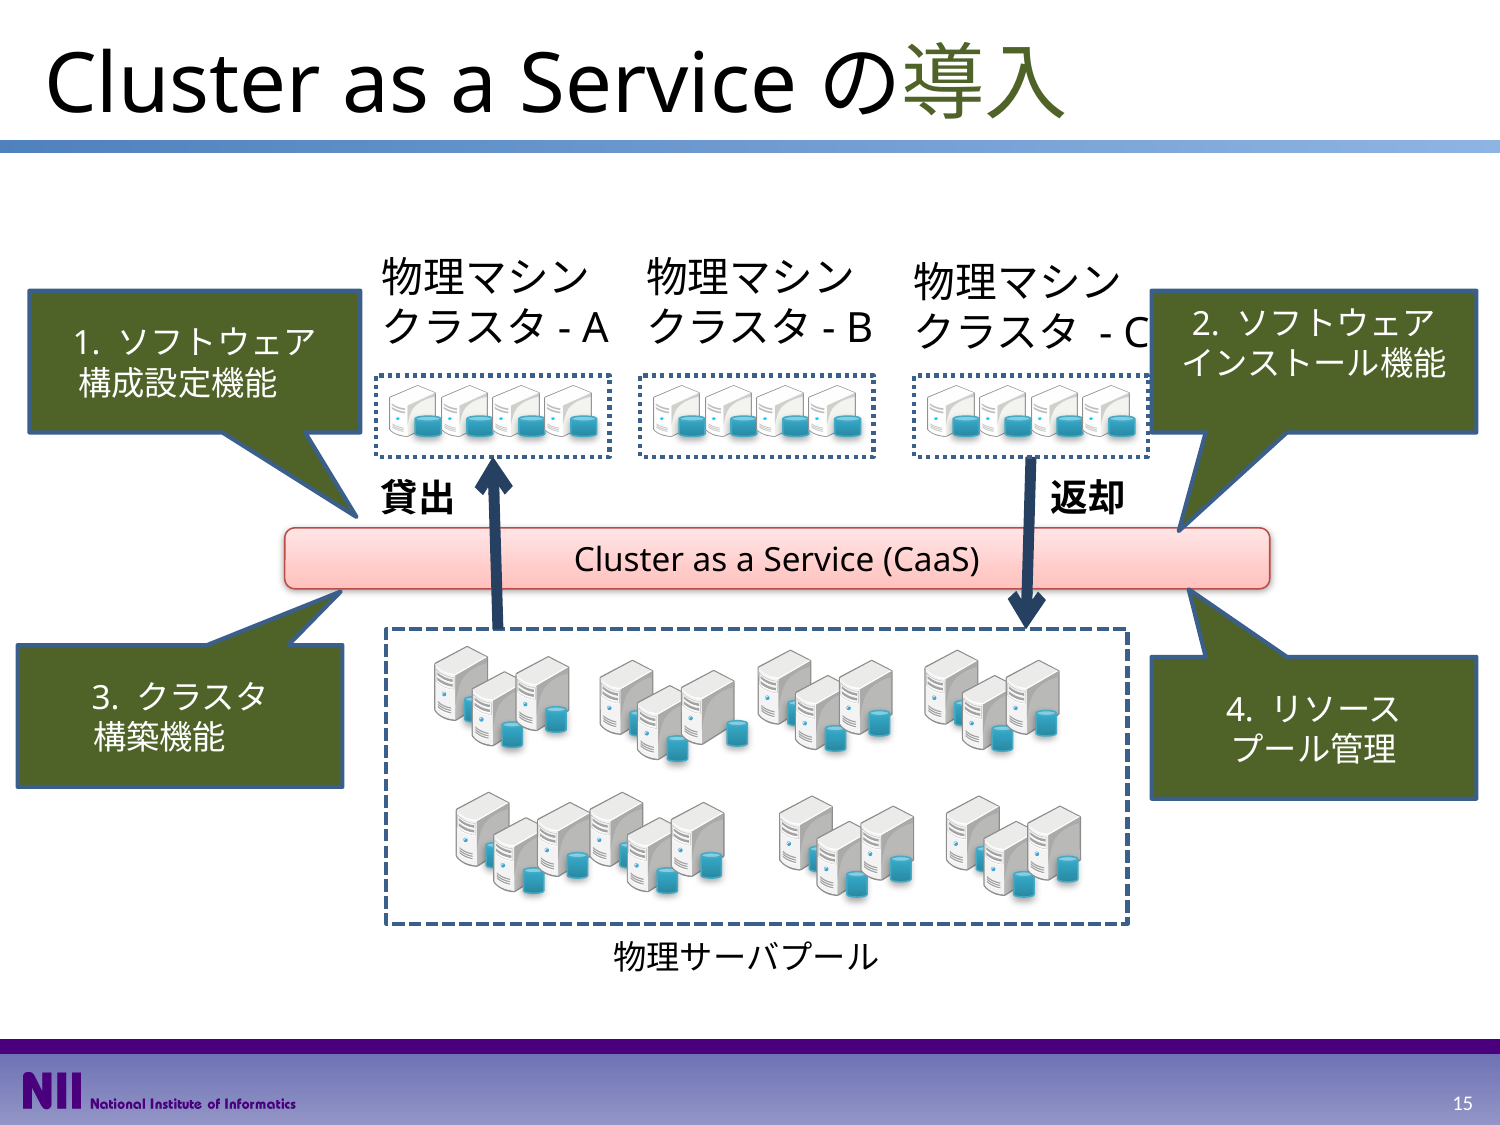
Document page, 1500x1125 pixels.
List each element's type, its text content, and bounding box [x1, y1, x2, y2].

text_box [1457, 141, 1464, 152]
text_box 2. ソフトウェア インストール機能 [1276, 288, 1479, 446]
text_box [1430, 141, 1440, 152]
title Cluster as a Serviceの導入 [29, 30, 1459, 127]
text_box 4. リソース プール管理 [1276, 646, 1479, 801]
picture [0, 1039, 1500, 1125]
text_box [284, 243, 1270, 985]
text_box 1. ソフトウェア 構成設定機能 [27, 288, 279, 471]
slide_number 15 [1406, 1089, 1489, 1114]
text_box 3. クラスタ 構築機能 [15, 614, 279, 789]
